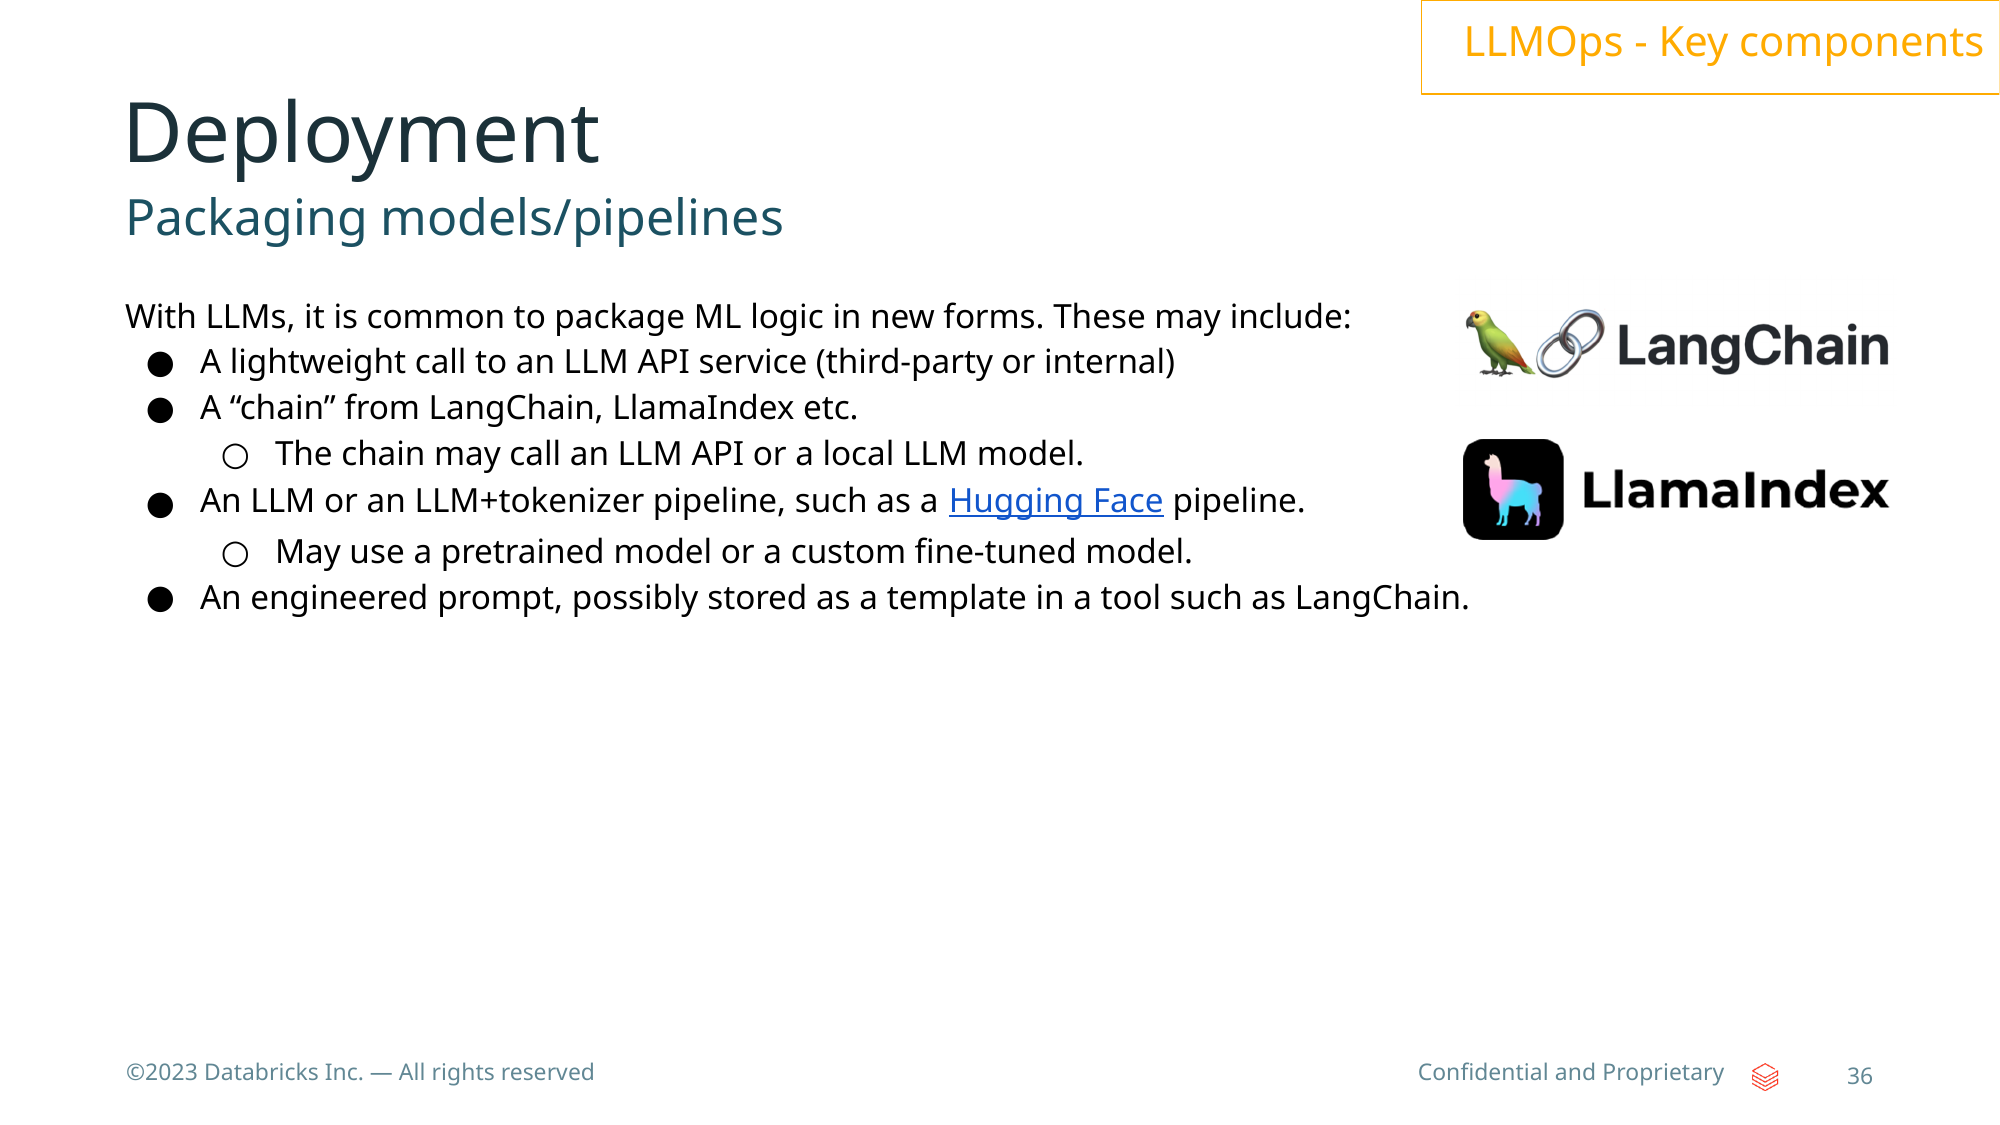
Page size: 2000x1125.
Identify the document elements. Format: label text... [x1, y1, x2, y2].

slide_number ‹#› [1820, 1061, 1874, 1093]
picture [1749, 1061, 1781, 1093]
title Deployment [122, 87, 1872, 184]
subtitle Packaging models/pipelines [125, 192, 1874, 289]
text_box LLMOps - Key components [1421, 0, 2000, 95]
picture [1455, 275, 1897, 407]
picture [1455, 435, 1897, 542]
list With LLMs, it is common to package ML logic in new forms. These may include: A lightweight call to an LLM API service (third-party or internal) A “chain” from LangChain, LlamaIndex etc. The chain may call an LLM API or a local LLM model. An LLM or an LLM+tokenizer pipeline, such as a Hugging Face pipeline. May use a pretrained model or a custom fine-tuned model. An engineered prompt, possibly stored as a template in a tool such as LangChain. [124, 288, 1874, 970]
